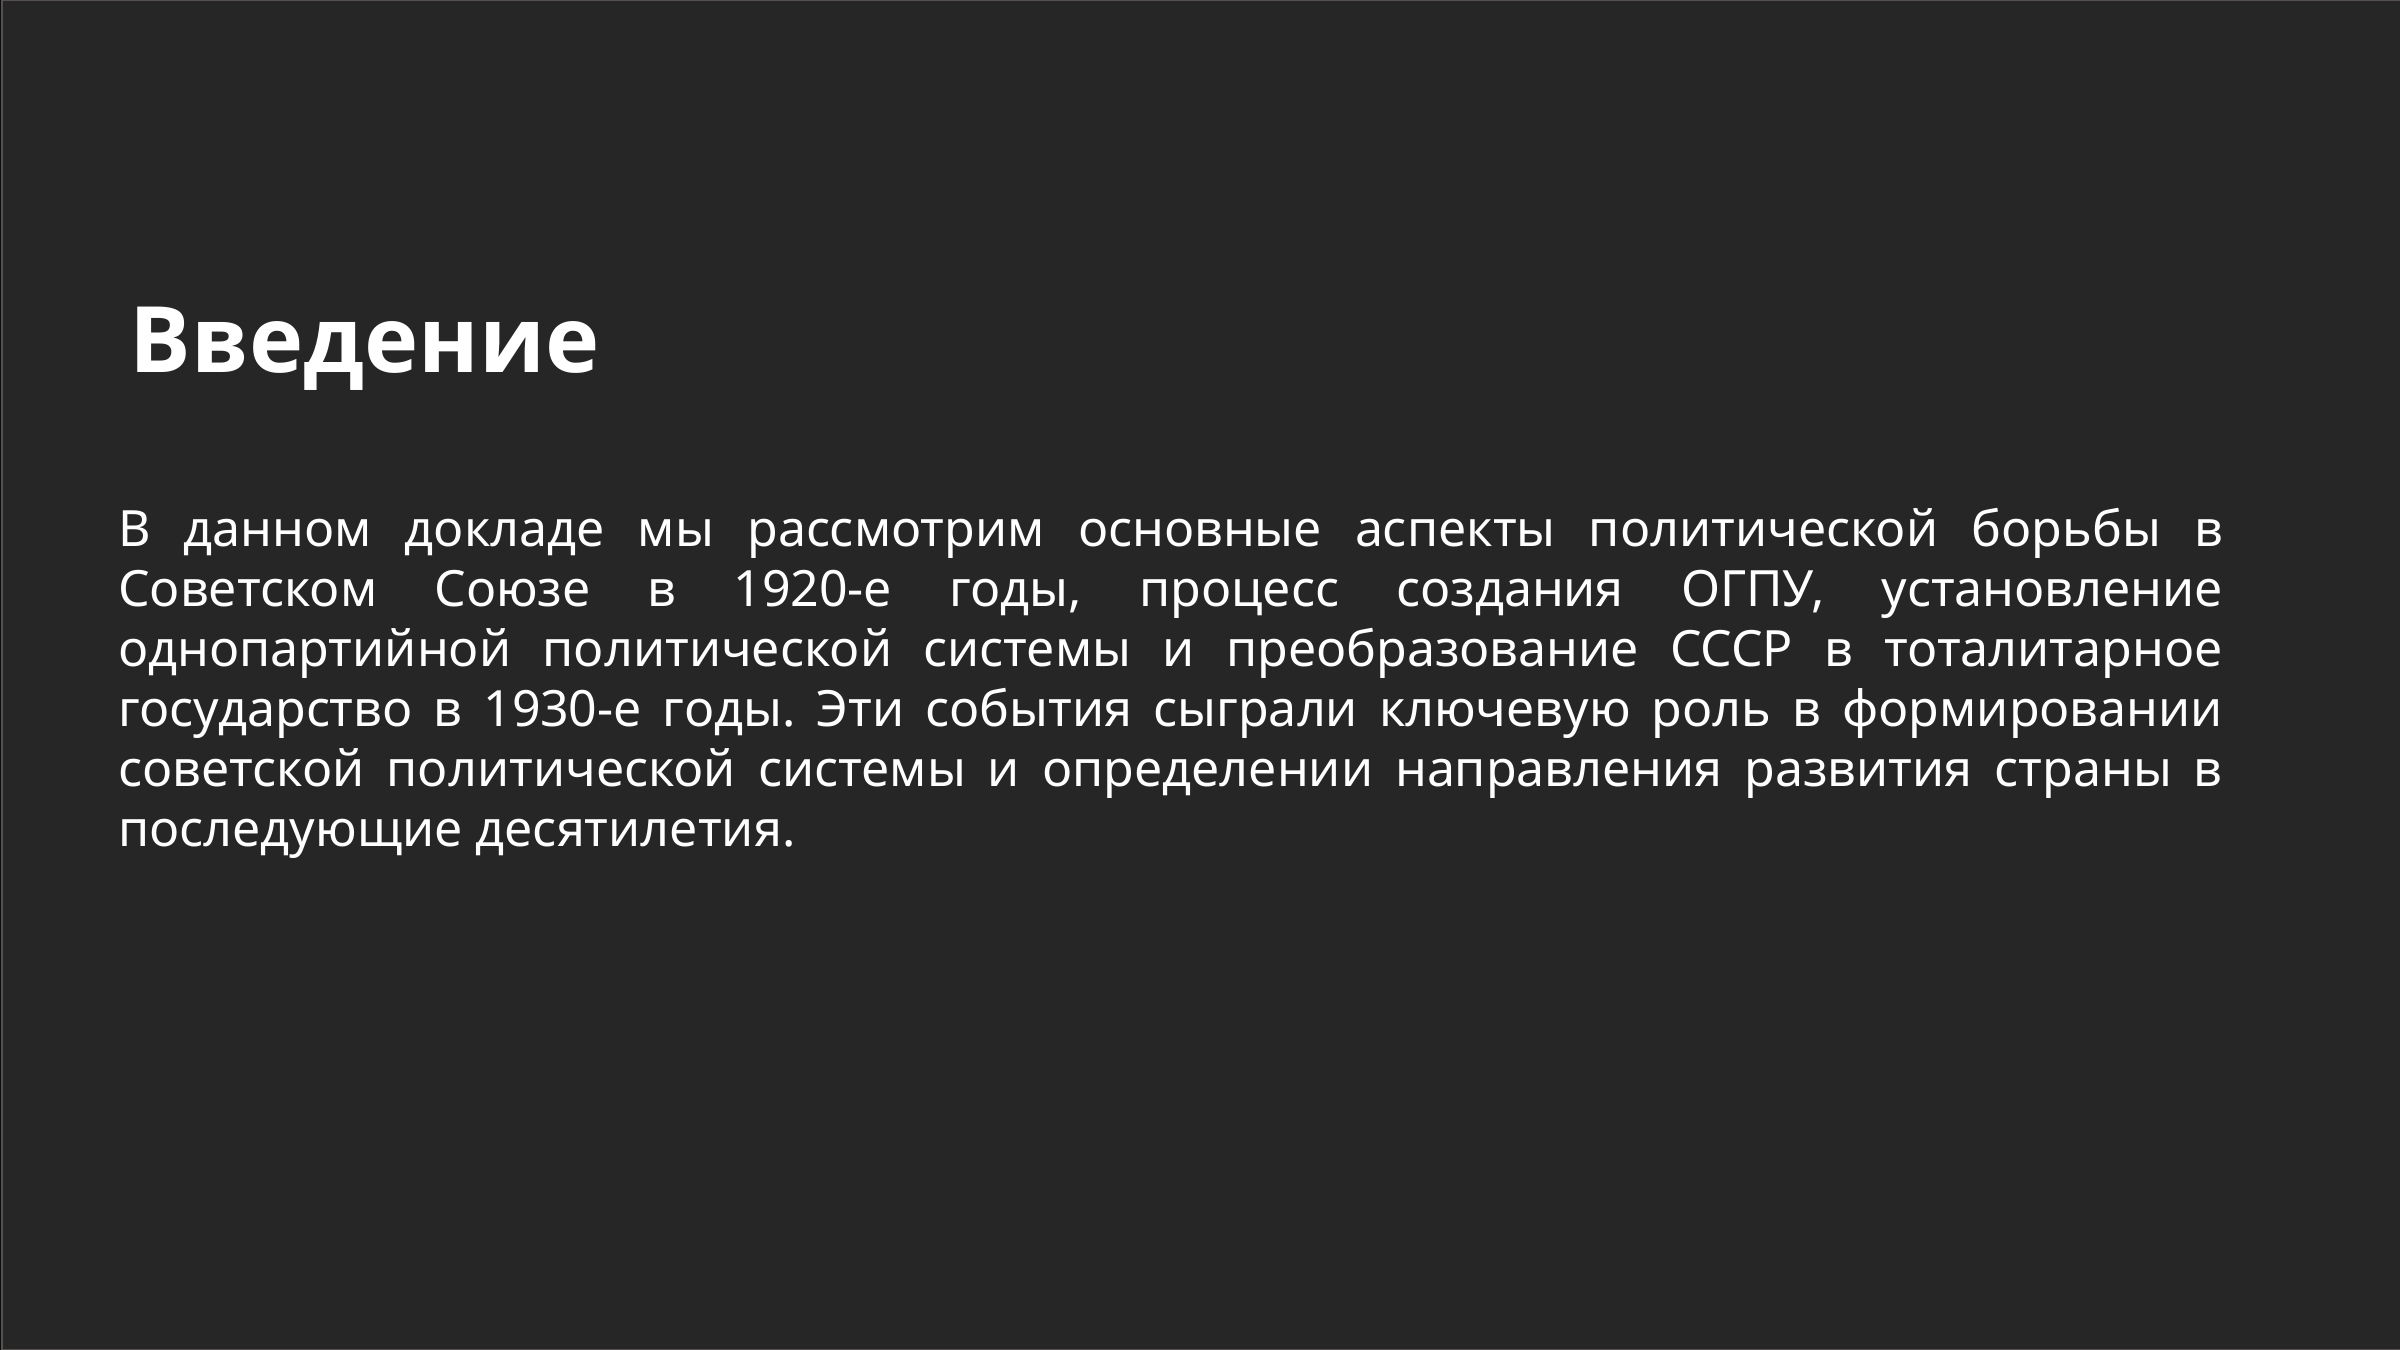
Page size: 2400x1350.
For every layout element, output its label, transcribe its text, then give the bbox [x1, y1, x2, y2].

text_box В данном докладе мы рассмотрим основные аспекты политической борьбы в Советском Союзе в 1920-е годы, процесс создания ОГПУ, установление однопартийной политической системы и преобразование СССР в тоталитарное государство в 1930-е годы. Эти события сыграли ключевую роль в формировании советской политической системы и определении направления развития страны в последующие десятилетия. [103, 488, 2239, 664]
text_box [1, 0, 2400, 1350]
text_box Введение [115, 265, 1556, 380]
